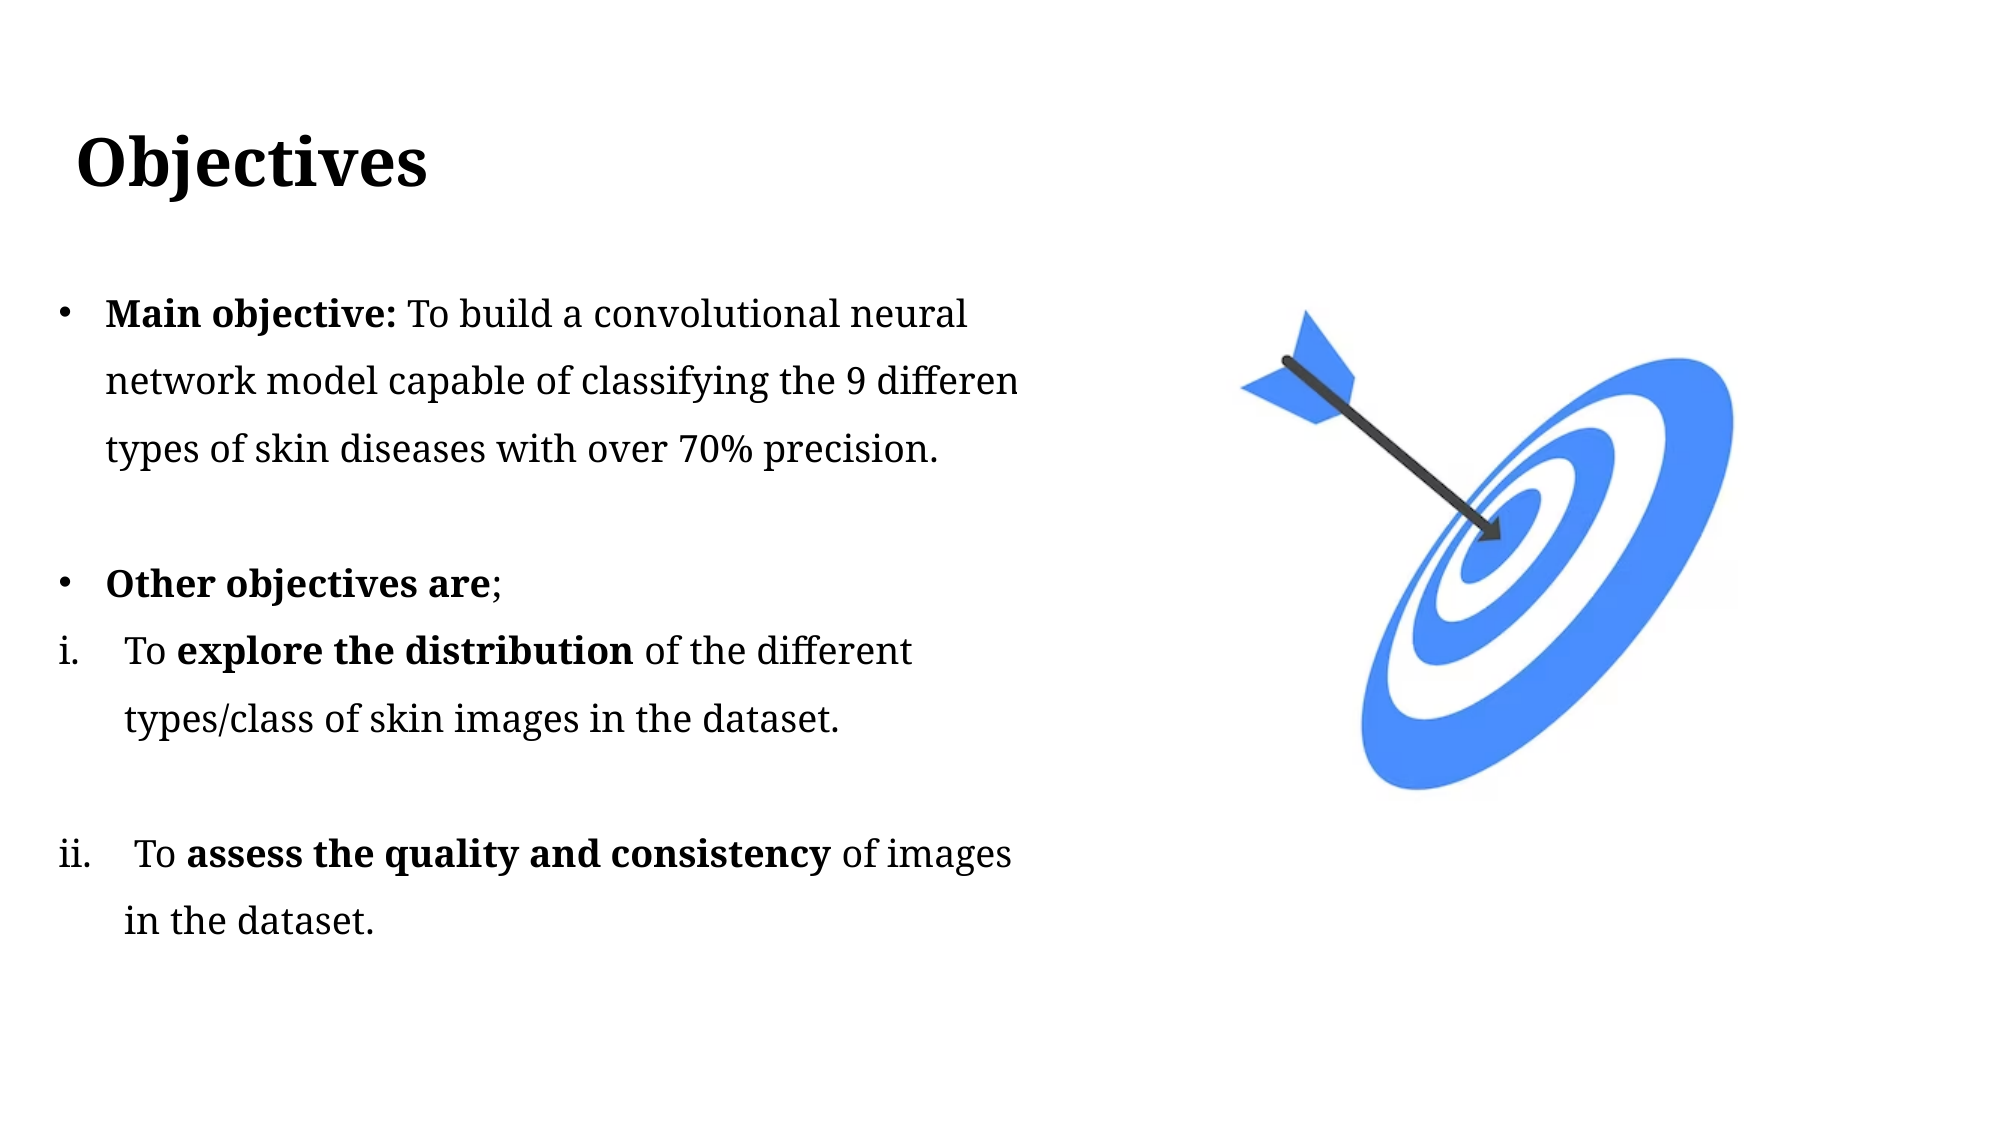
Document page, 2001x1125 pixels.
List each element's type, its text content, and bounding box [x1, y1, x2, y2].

text_box Objectives Main objective: To build a convolutional neural network model capable of classifying the 9 different types of skin diseases with over 70% precision. Other objectives are; To explore the distribution of the different types/class of skin images in the dataset. To assess the quality and consistency of images in the dataset. [43, 72, 1062, 995]
picture [1017, 80, 1957, 1020]
